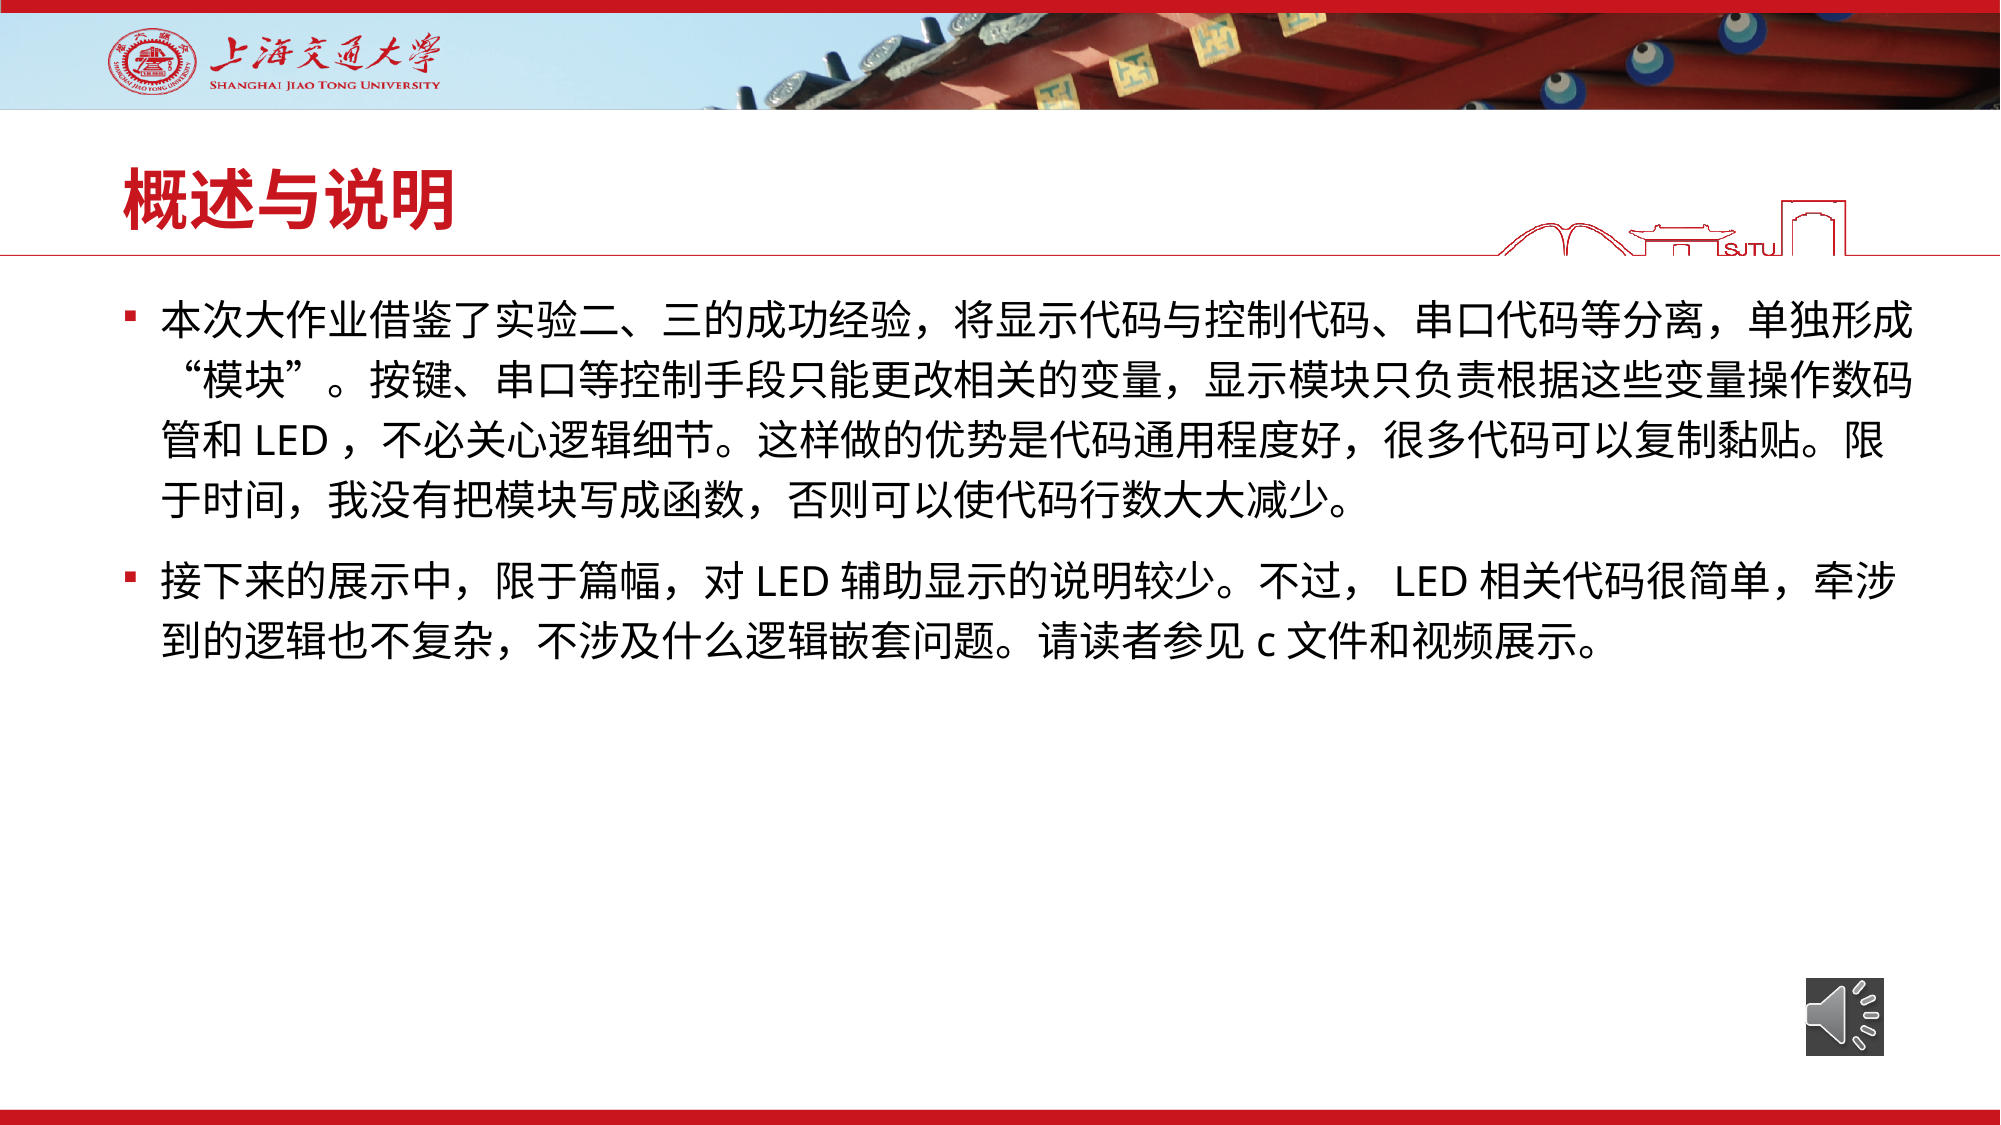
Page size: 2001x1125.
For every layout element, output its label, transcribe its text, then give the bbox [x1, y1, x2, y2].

picture [0, 200, 2000, 256]
list 本次大作业借鉴了实验二、三的成功经验，将显示代码与控制代码、串口代码等分离，单独形成“模块”。按键、串口等控制手段只能更改相关的变量，显示模块只负责根据这些变量操作数码管和LED，不必关心逻辑细节。这样做的优势是代码通用程度好，很多代码可以复制黏贴。限于时间，我没有把模块写成函数，否则可以使代码行数大大减少。 接下来的展示中，限于篇幅，对LED辅助显示的说明较少。不过，LED相关代码很简单，牵涉到的逻辑也不复杂，不涉及什么逻辑嵌套问题。请读者参见c文件和视频展示。 [108, 276, 1940, 1084]
picture [1804, 977, 1885, 1058]
title 概述与说明 [108, 159, 1940, 254]
picture [0, 0, 2000, 110]
